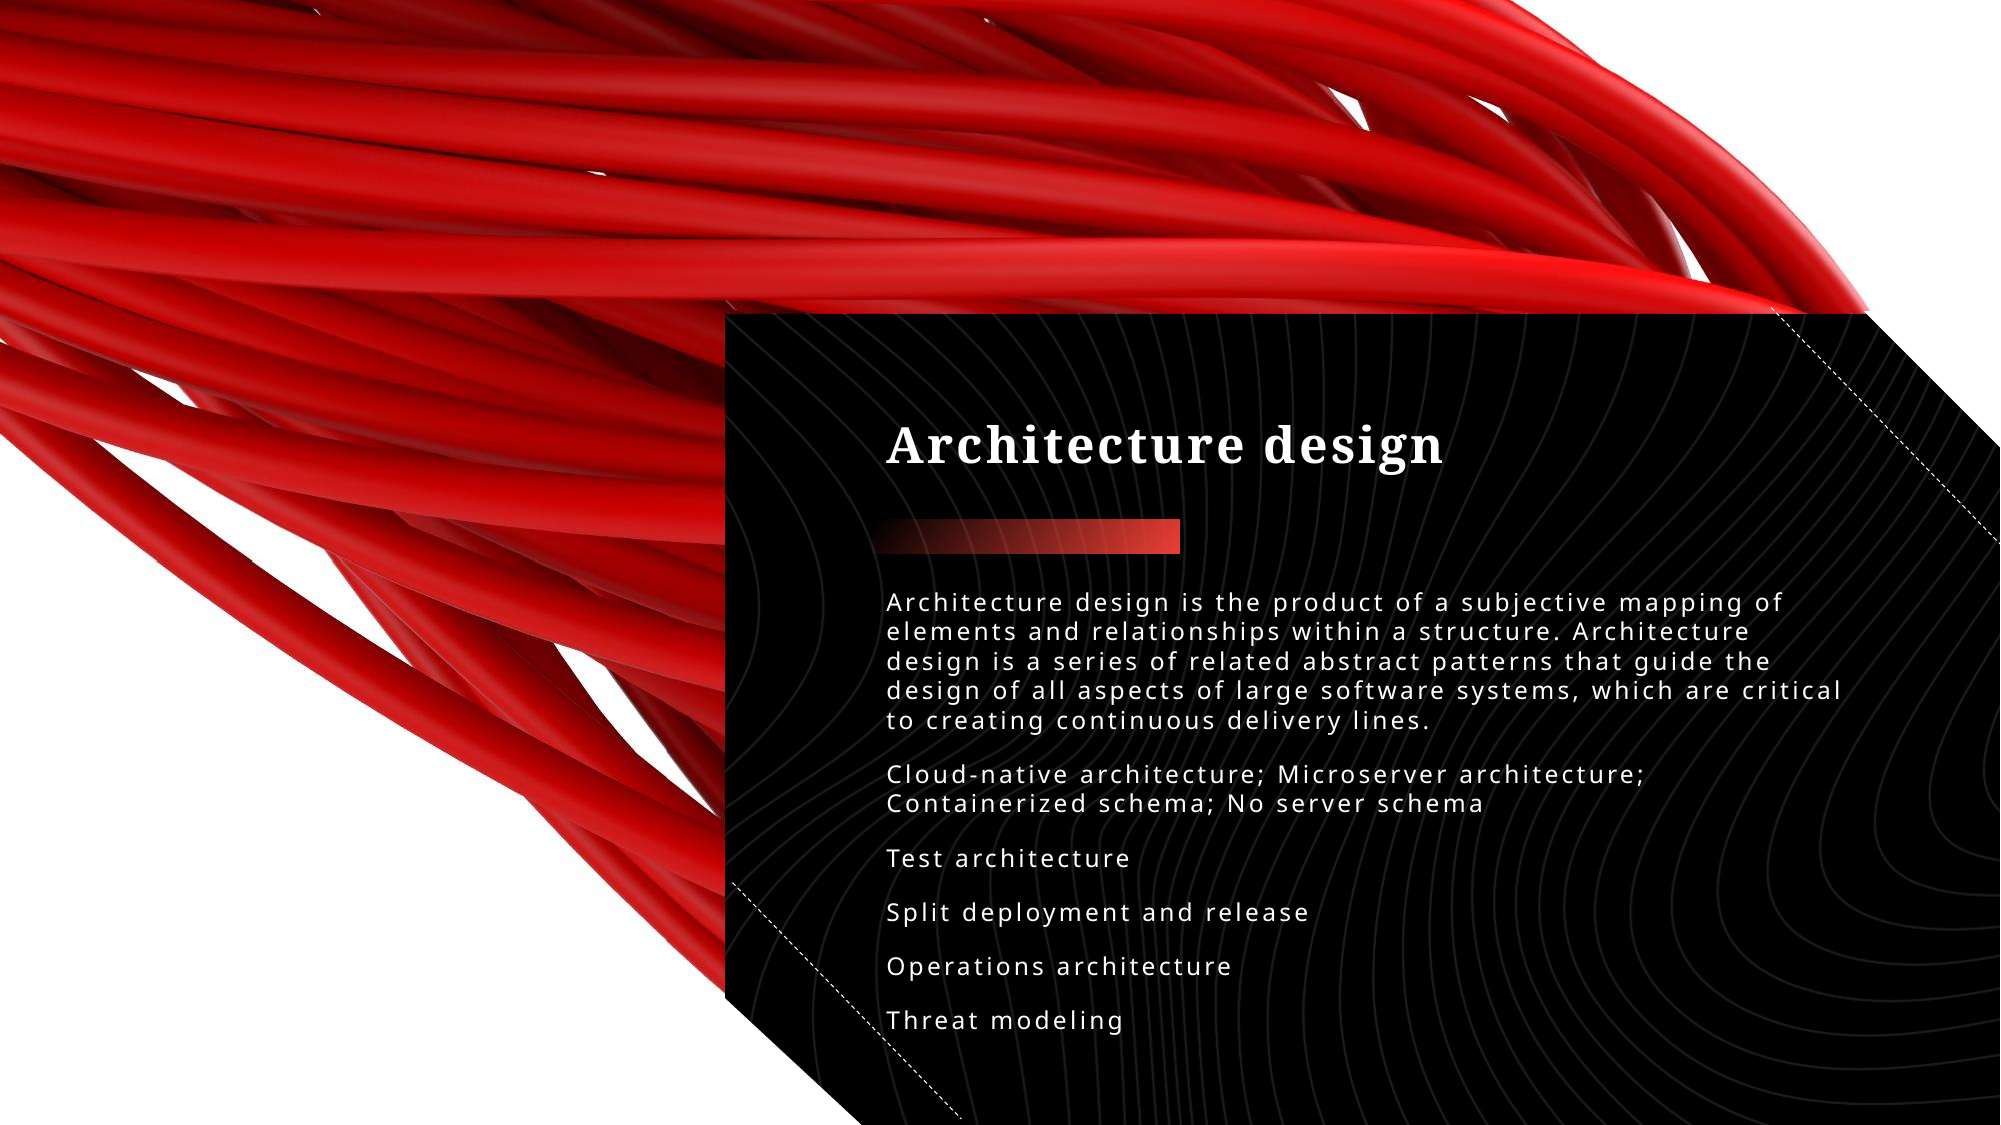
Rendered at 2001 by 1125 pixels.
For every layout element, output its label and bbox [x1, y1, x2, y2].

picture [0, 0, 2000, 1125]
text_box [1771, 307, 2000, 544]
text_box [732, 882, 962, 1119]
